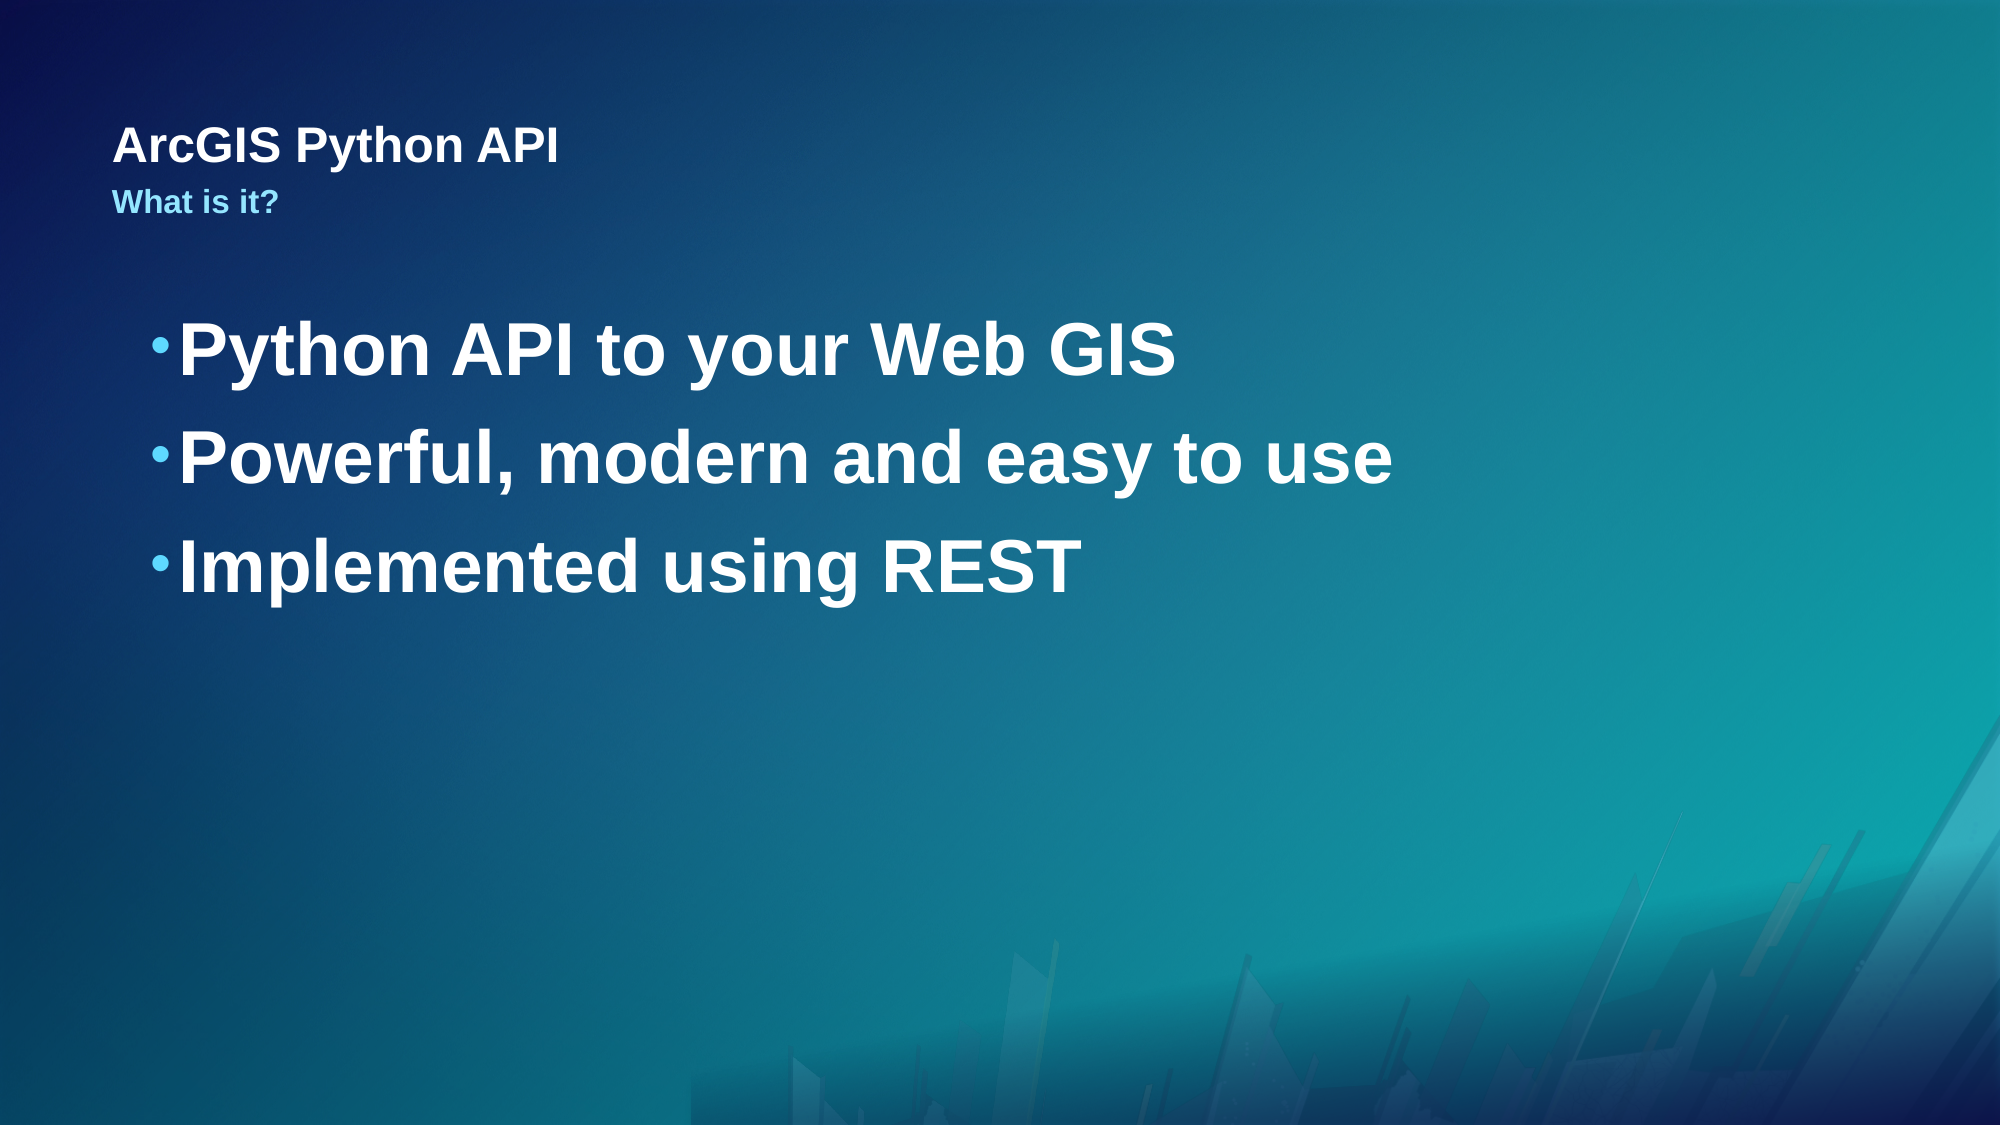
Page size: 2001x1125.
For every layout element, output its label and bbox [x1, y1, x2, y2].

text_box [0, 0, 2000, 1125]
